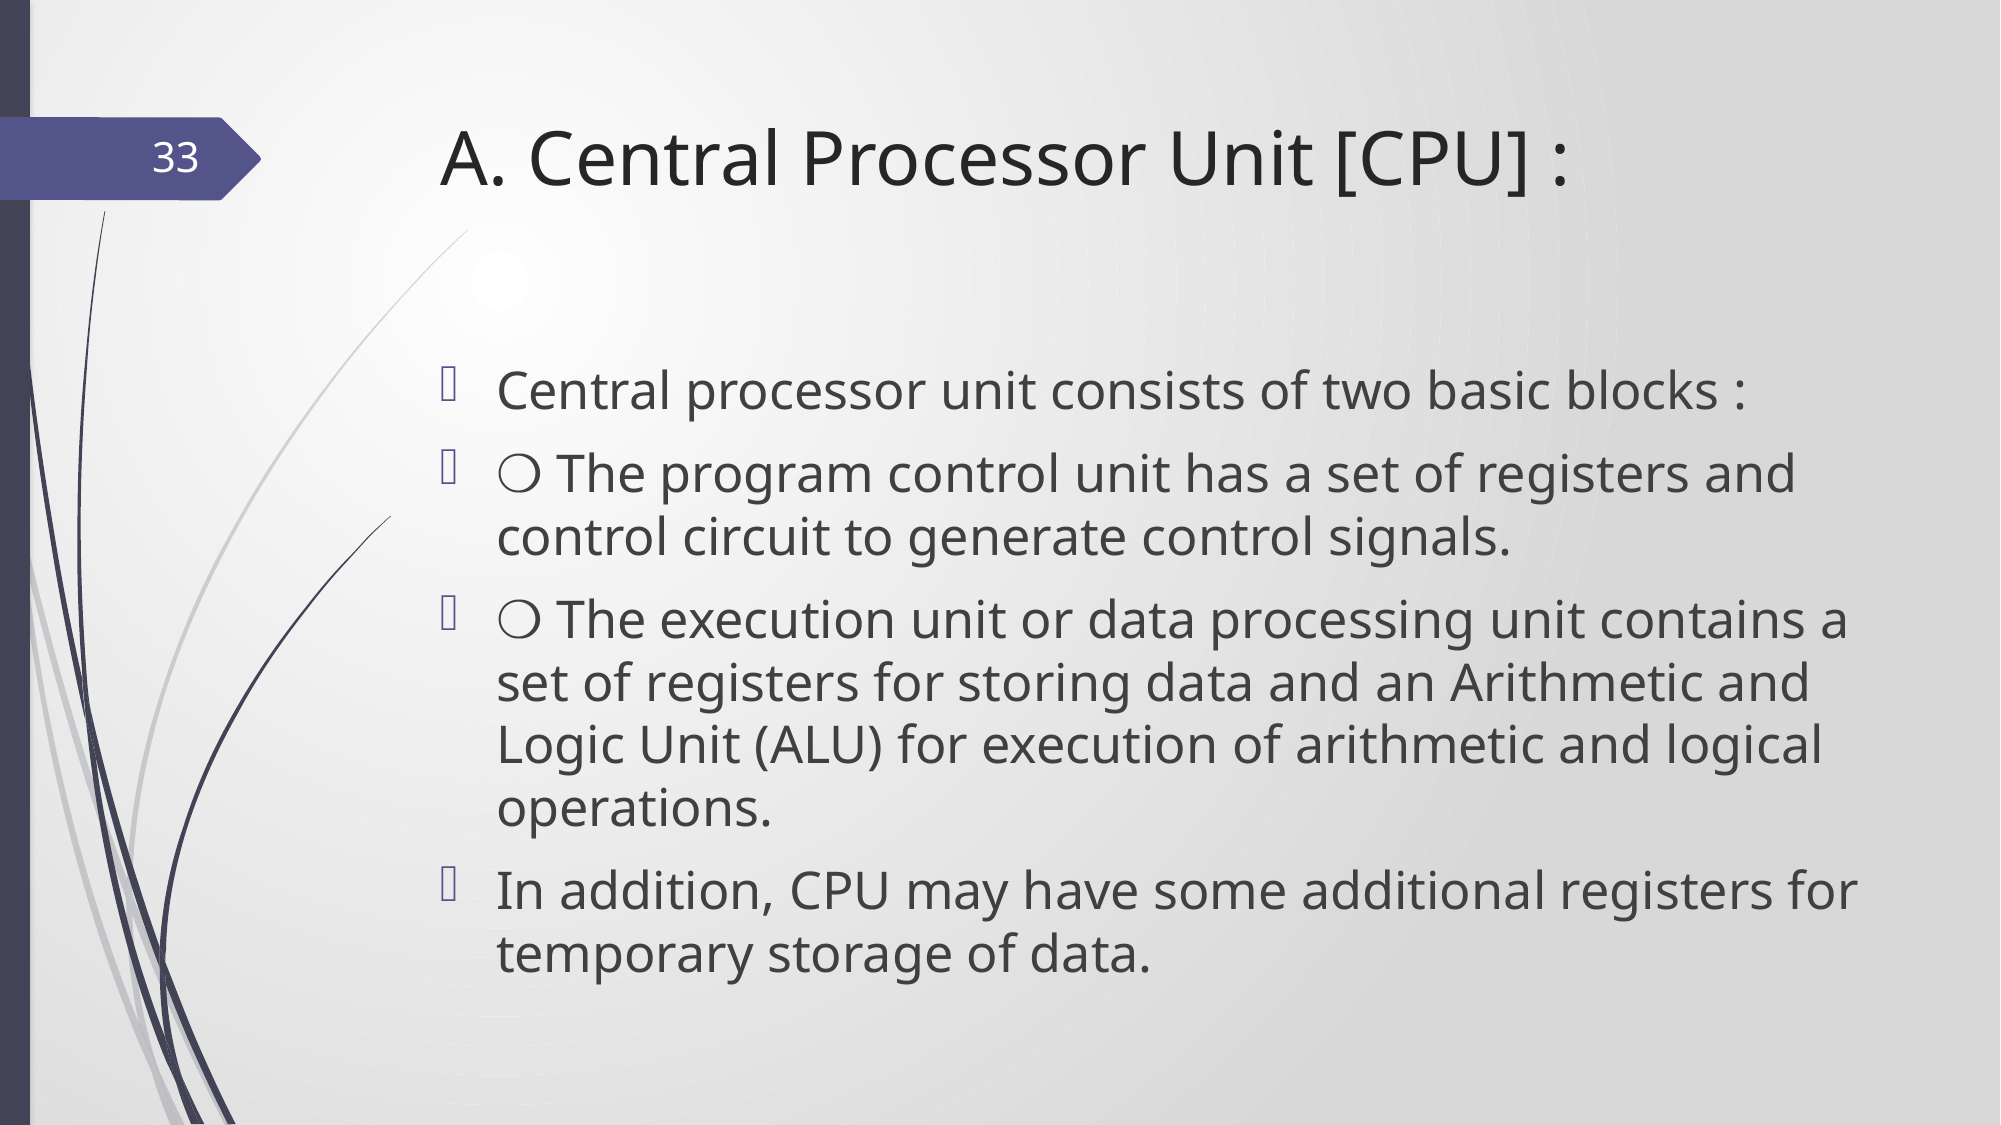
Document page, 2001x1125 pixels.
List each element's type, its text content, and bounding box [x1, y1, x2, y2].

title A. Central Processor Unit [CPU] : [425, 102, 1888, 313]
slide_number 33 [87, 129, 216, 190]
list Central processor unit consists of two basic blocks : ❍ The program control unit has a set of registers and control circuit to generate control signals. ❍ The execution unit or data processing unit contains a set of registers for storing data and an Arithmetic and Logic Unit (ALU) for execution of arithmetic and logical operations. In addition, CPU may have some additional registers for temporary storage of data. [424, 350, 1888, 970]
